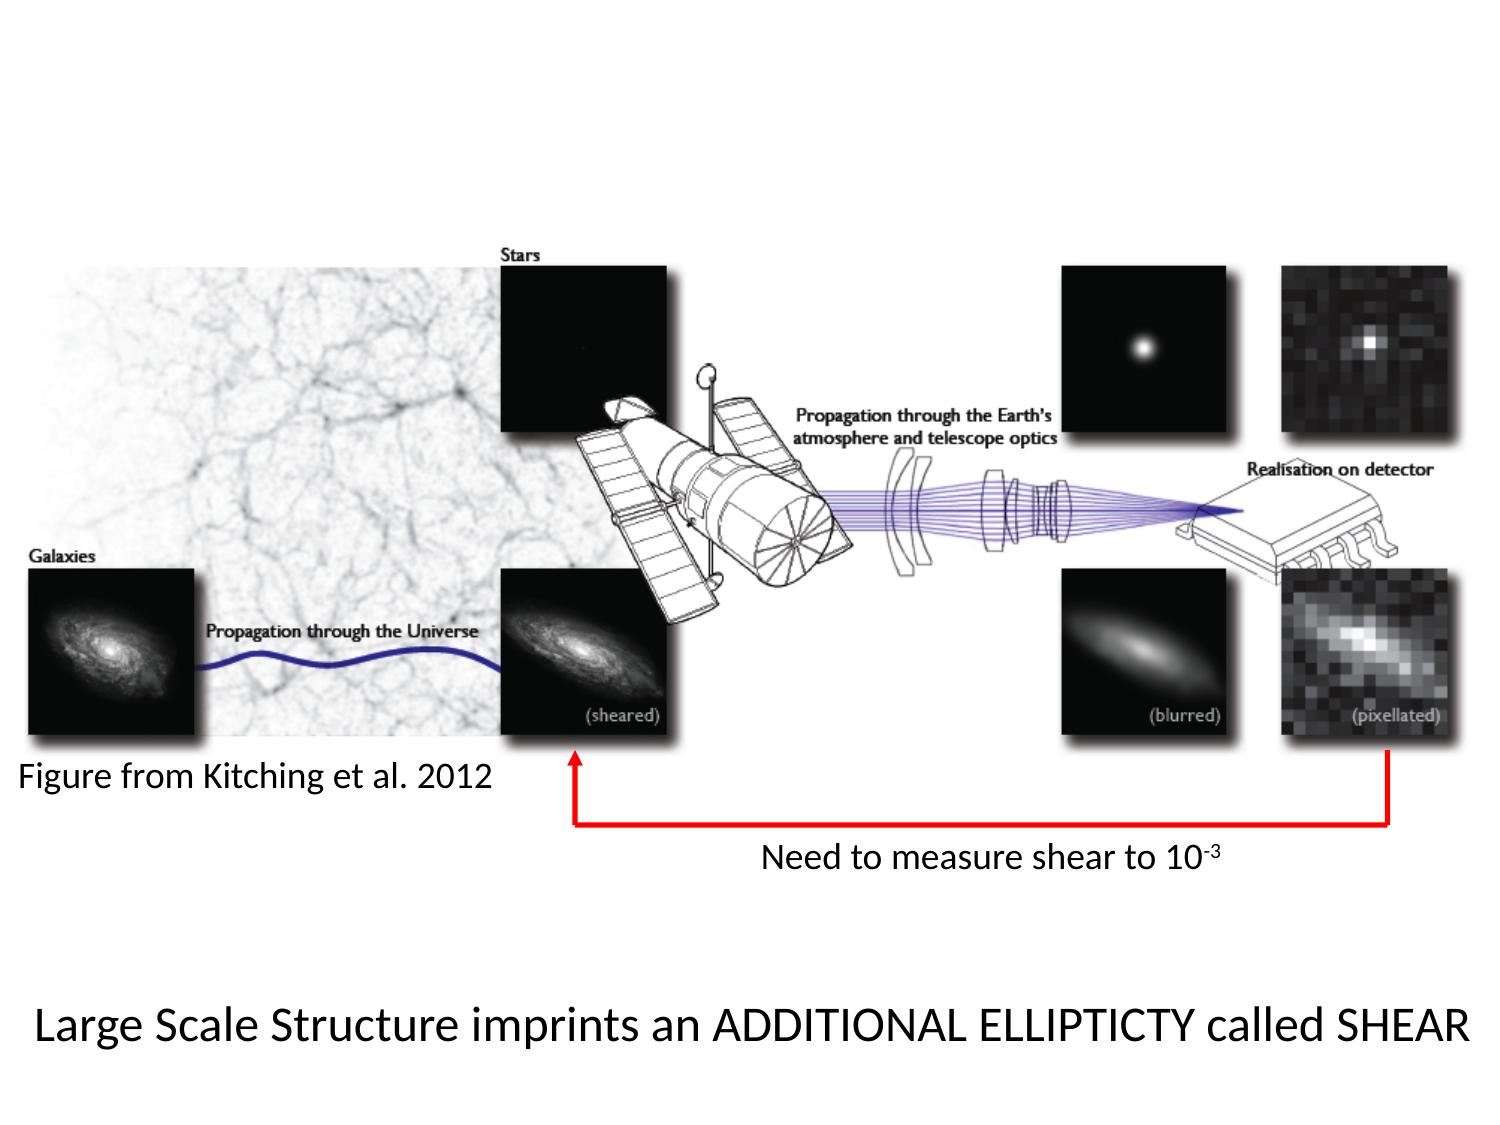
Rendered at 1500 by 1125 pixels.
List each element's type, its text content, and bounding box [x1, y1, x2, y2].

text_box Large Scale Structure imprints an ADDITIONAL ELLIPTICTY called SHEAR [19, 984, 1499, 1060]
text_box Need to measure shear to 10-3 [746, 834, 1237, 885]
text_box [0, 224, 1500, 826]
